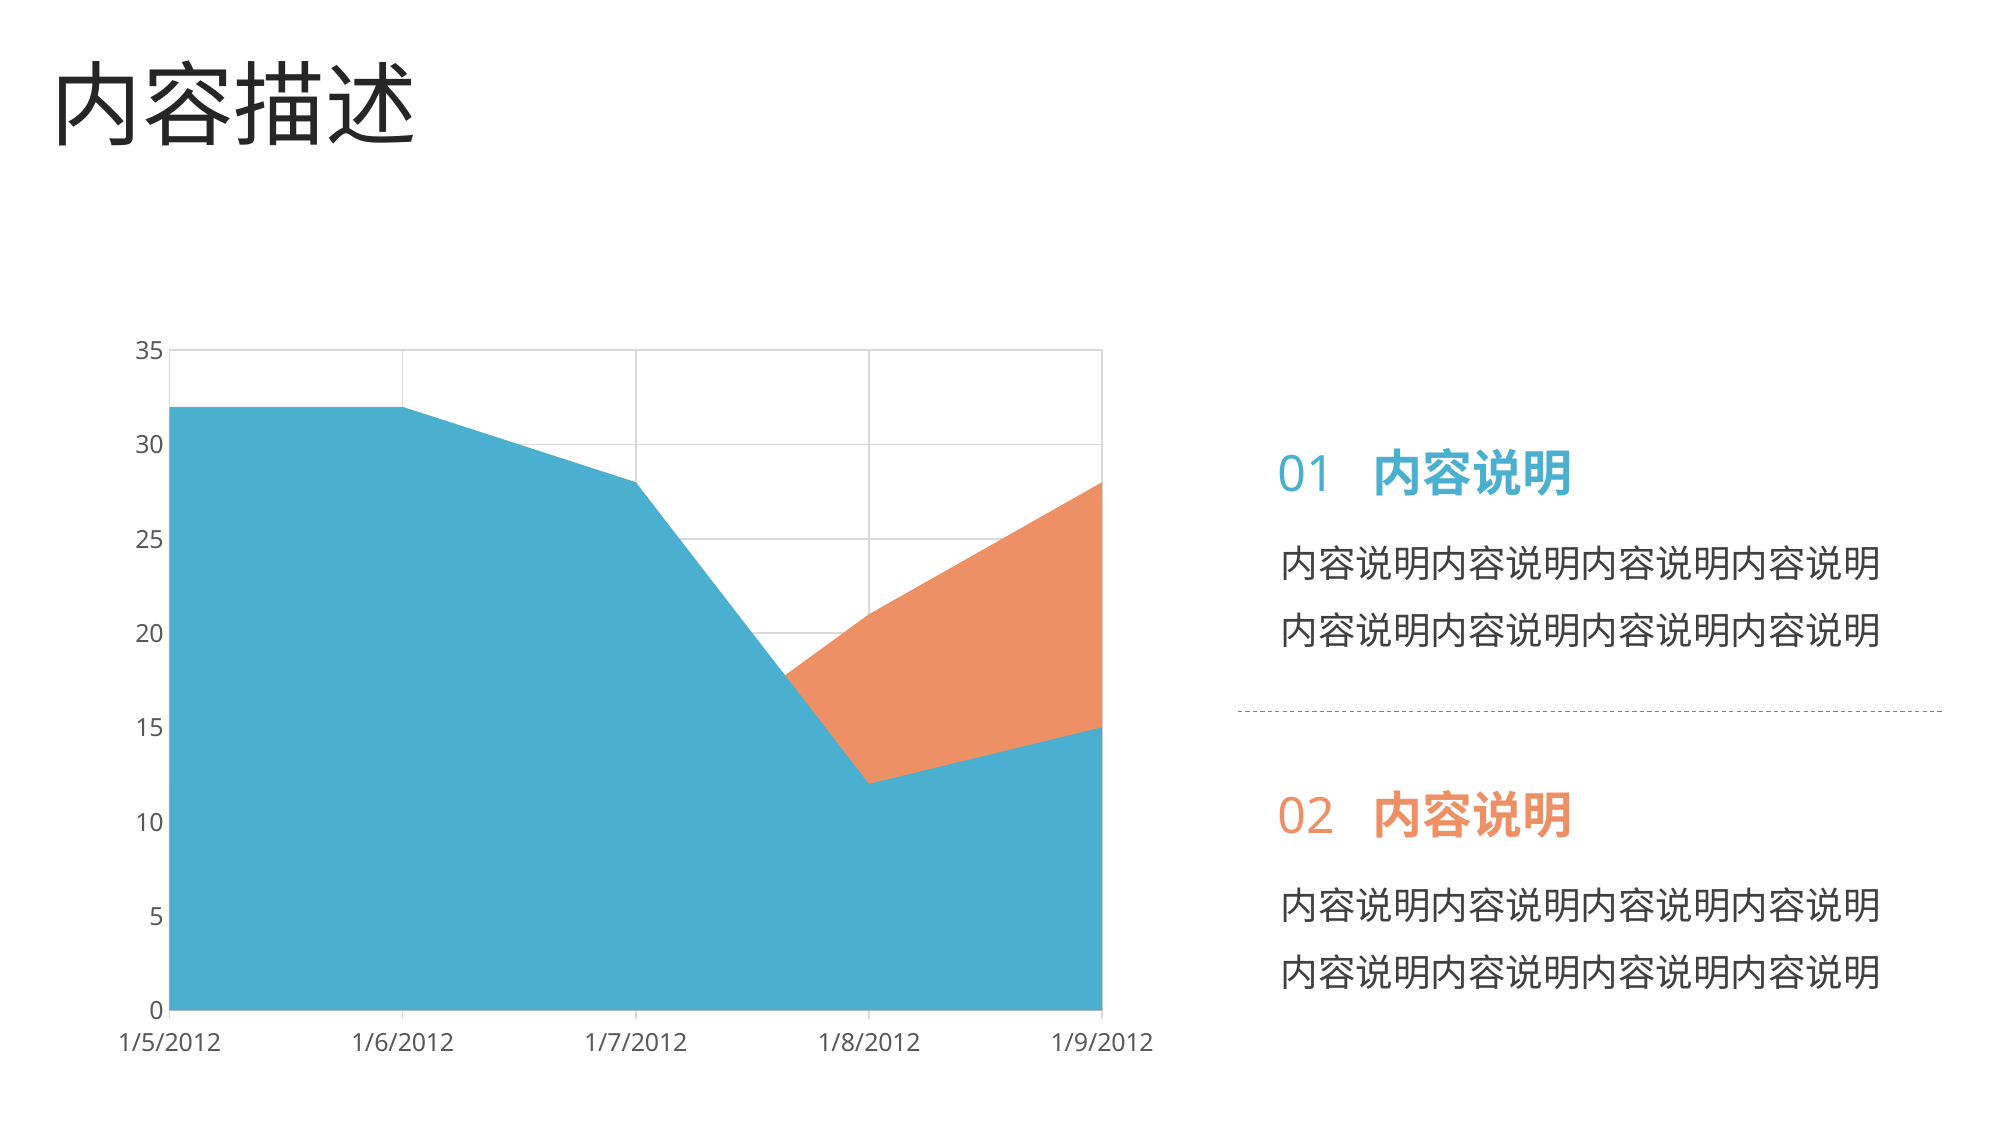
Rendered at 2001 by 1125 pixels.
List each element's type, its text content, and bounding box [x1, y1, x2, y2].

title 内容描述 [35, 0, 1761, 218]
text_box 内容说明内容说明内容说明内容说明 内容说明内容说明内容说明内容说明 [1265, 851, 1896, 1002]
chart [96, 317, 1176, 1075]
text_box 02 内容说明 [1262, 776, 1642, 851]
text_box 内容说明内容说明内容说明内容说明 内容说明内容说明内容说明内容说明 [1265, 510, 1896, 660]
text_box 01 内容说明 [1262, 434, 1642, 509]
